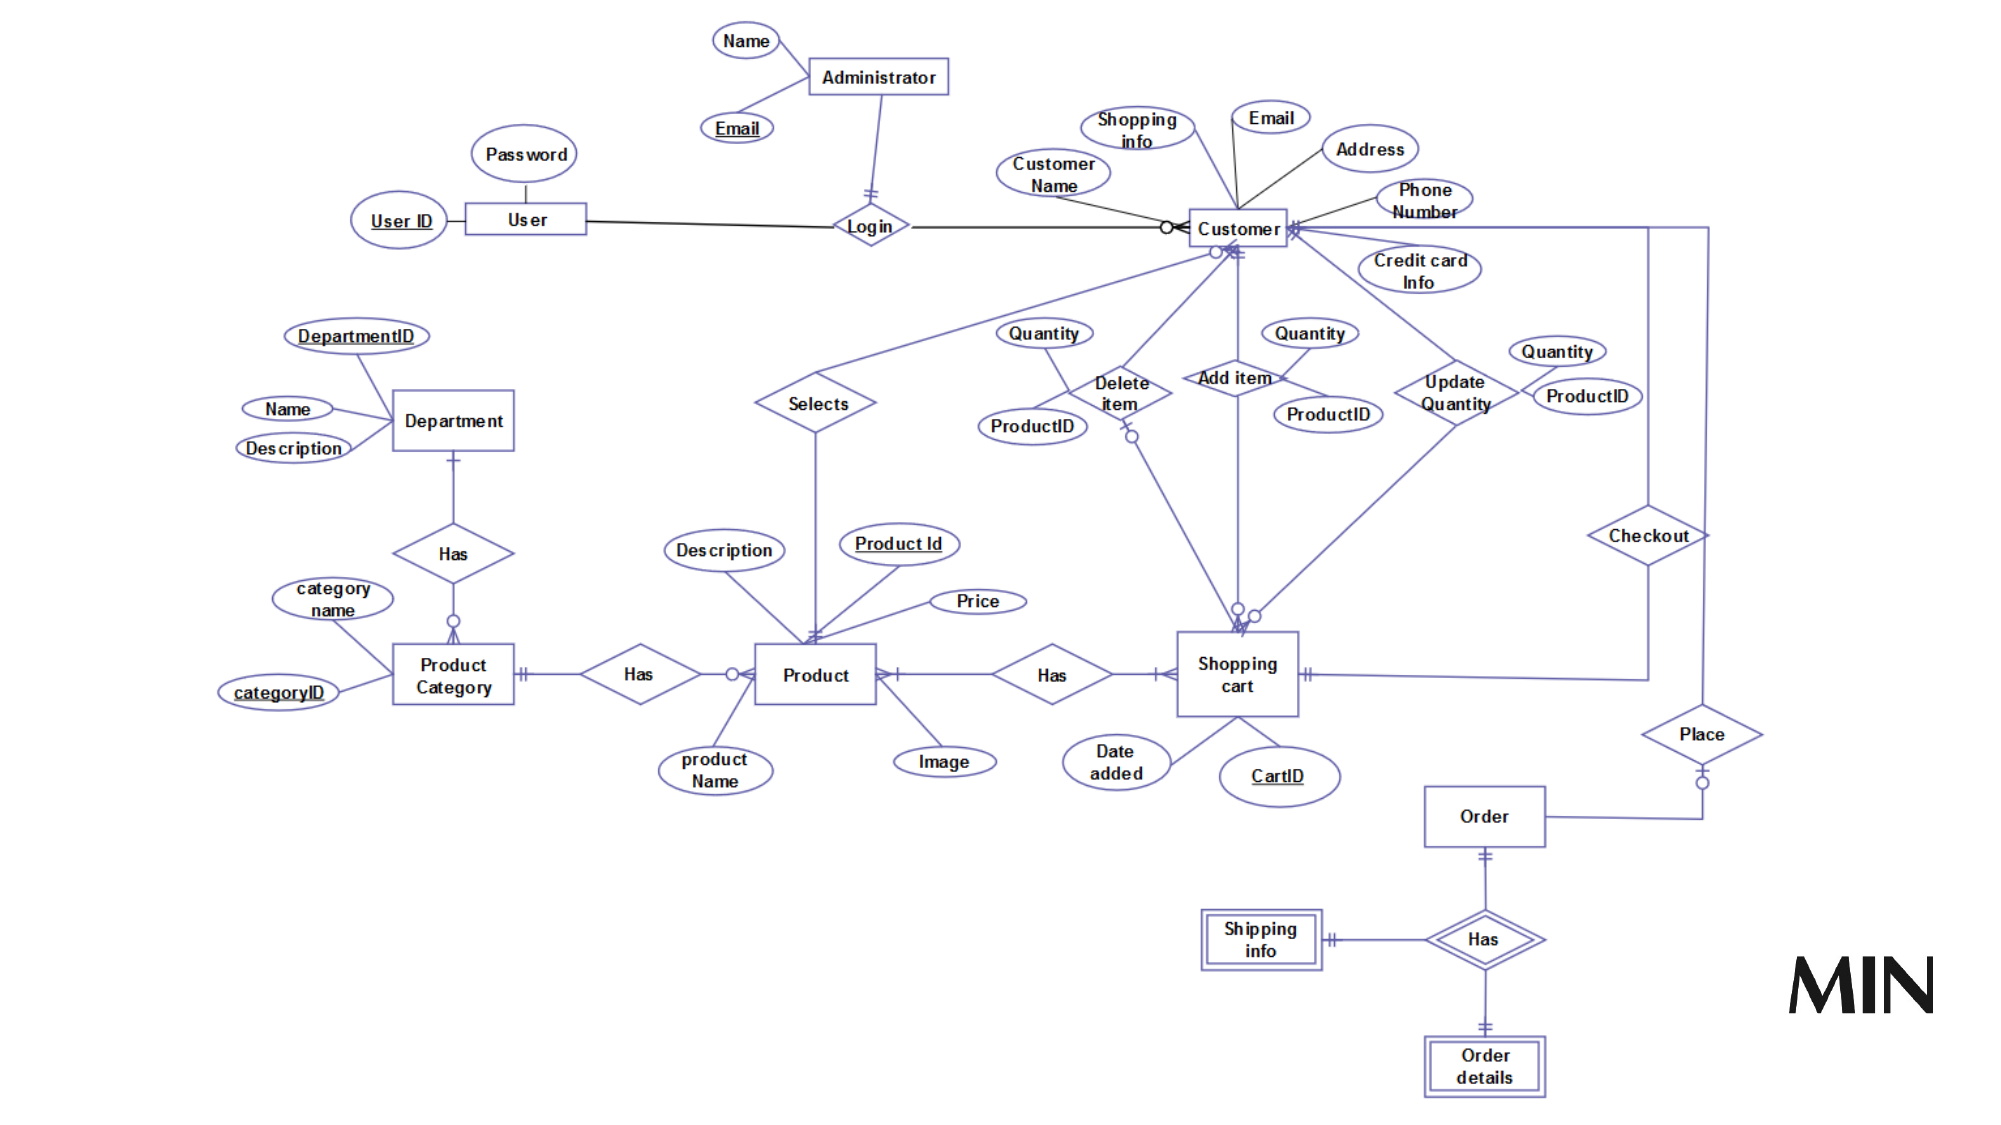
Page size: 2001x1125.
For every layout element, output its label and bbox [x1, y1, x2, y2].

picture [195, 0, 1933, 1125]
